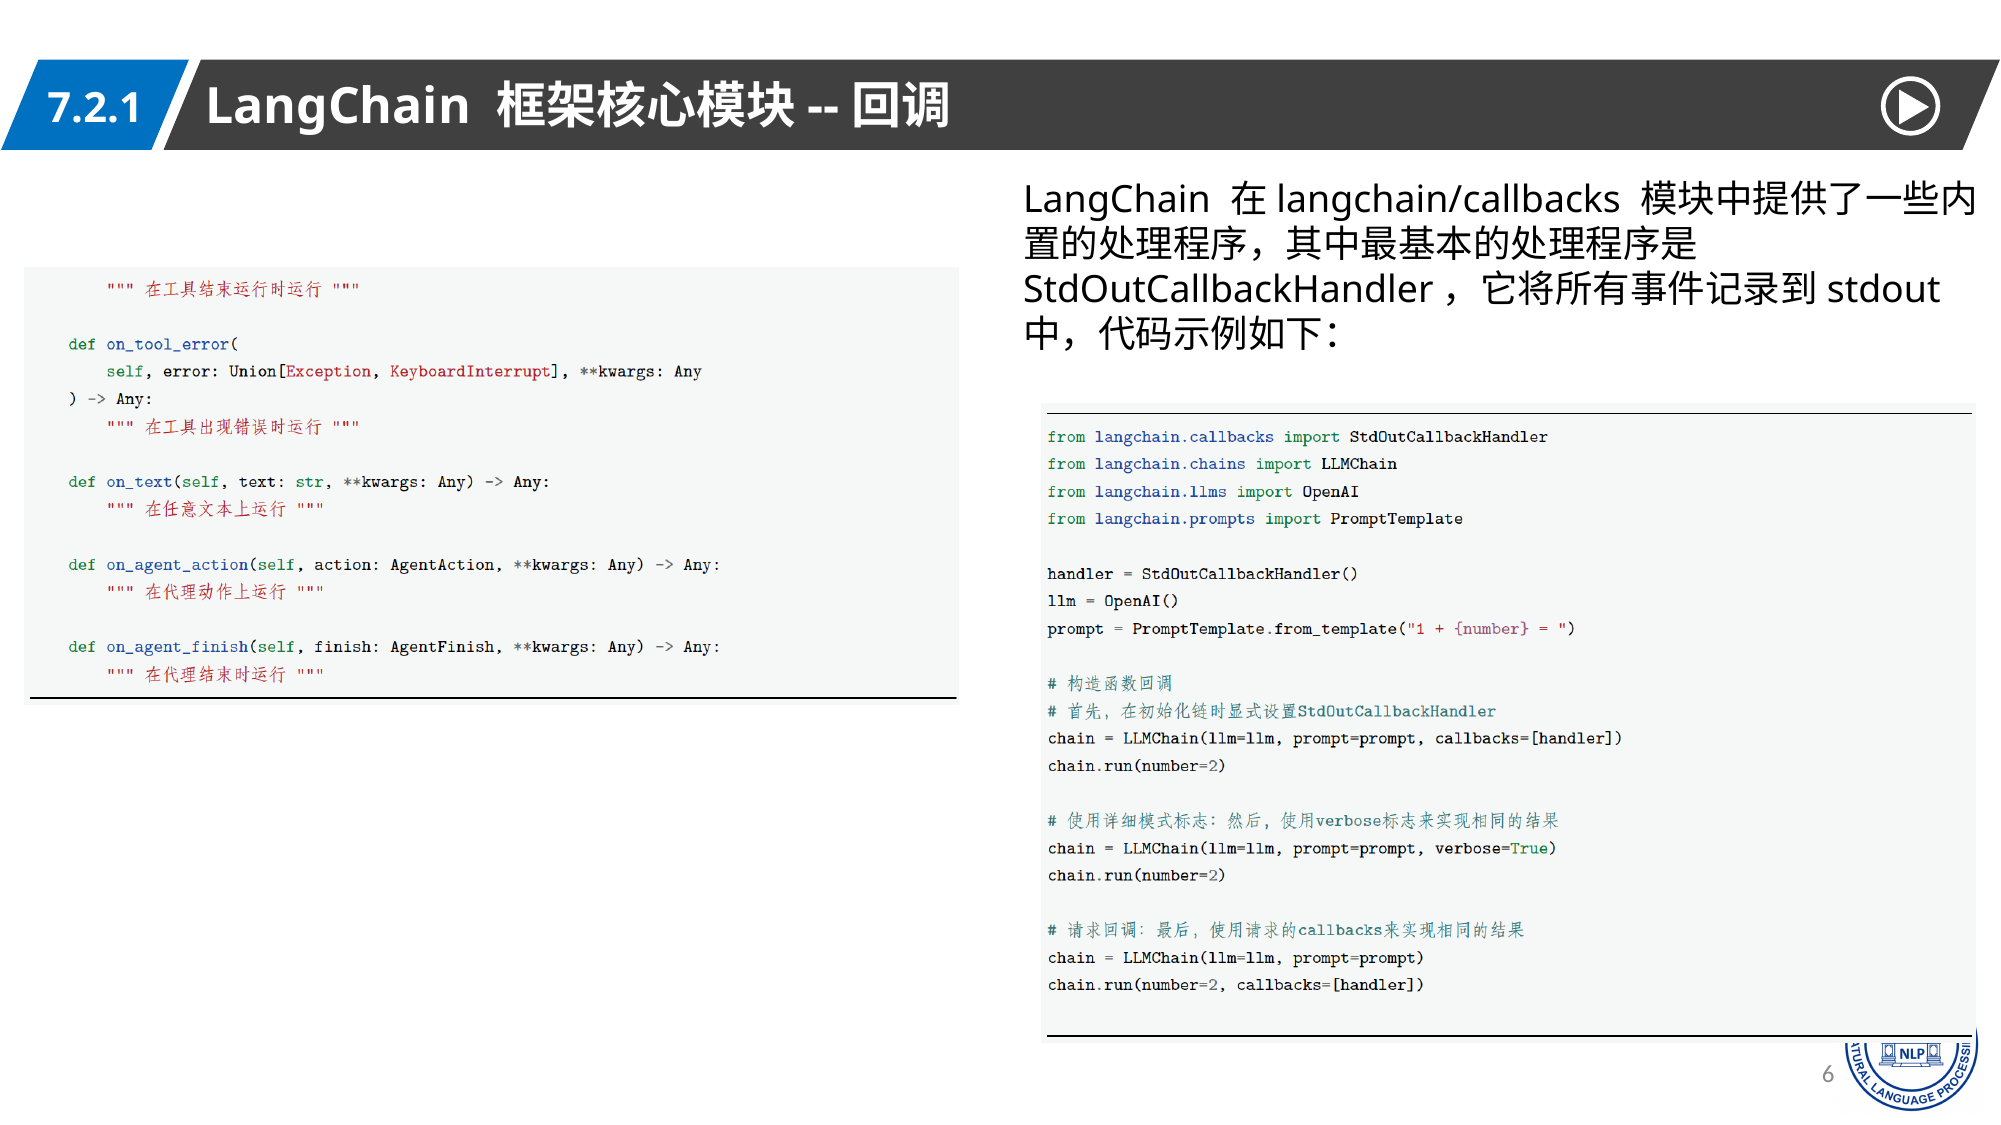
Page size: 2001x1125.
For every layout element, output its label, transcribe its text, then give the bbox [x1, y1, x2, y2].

slide_number 63 [1412, 1052, 1863, 1103]
text_box [163, 59, 2000, 150]
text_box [1883, 78, 1939, 134]
text_box [32, 59, 189, 120]
picture [24, 267, 959, 706]
picture [1041, 403, 1985, 1117]
text_box 7.2.1 [26, 73, 164, 138]
text_box LangChain 框架核心模块--回调 [190, 66, 967, 142]
text_box [1, 89, 157, 150]
text_box LangChain 在langchain/callbacks 模块中提供了一些内置的处理程序，其中最基本的处理程序是StdOutCallbackHandler，它将所有事件记录到stdout 中，代码示例如下： [1008, 167, 2000, 363]
